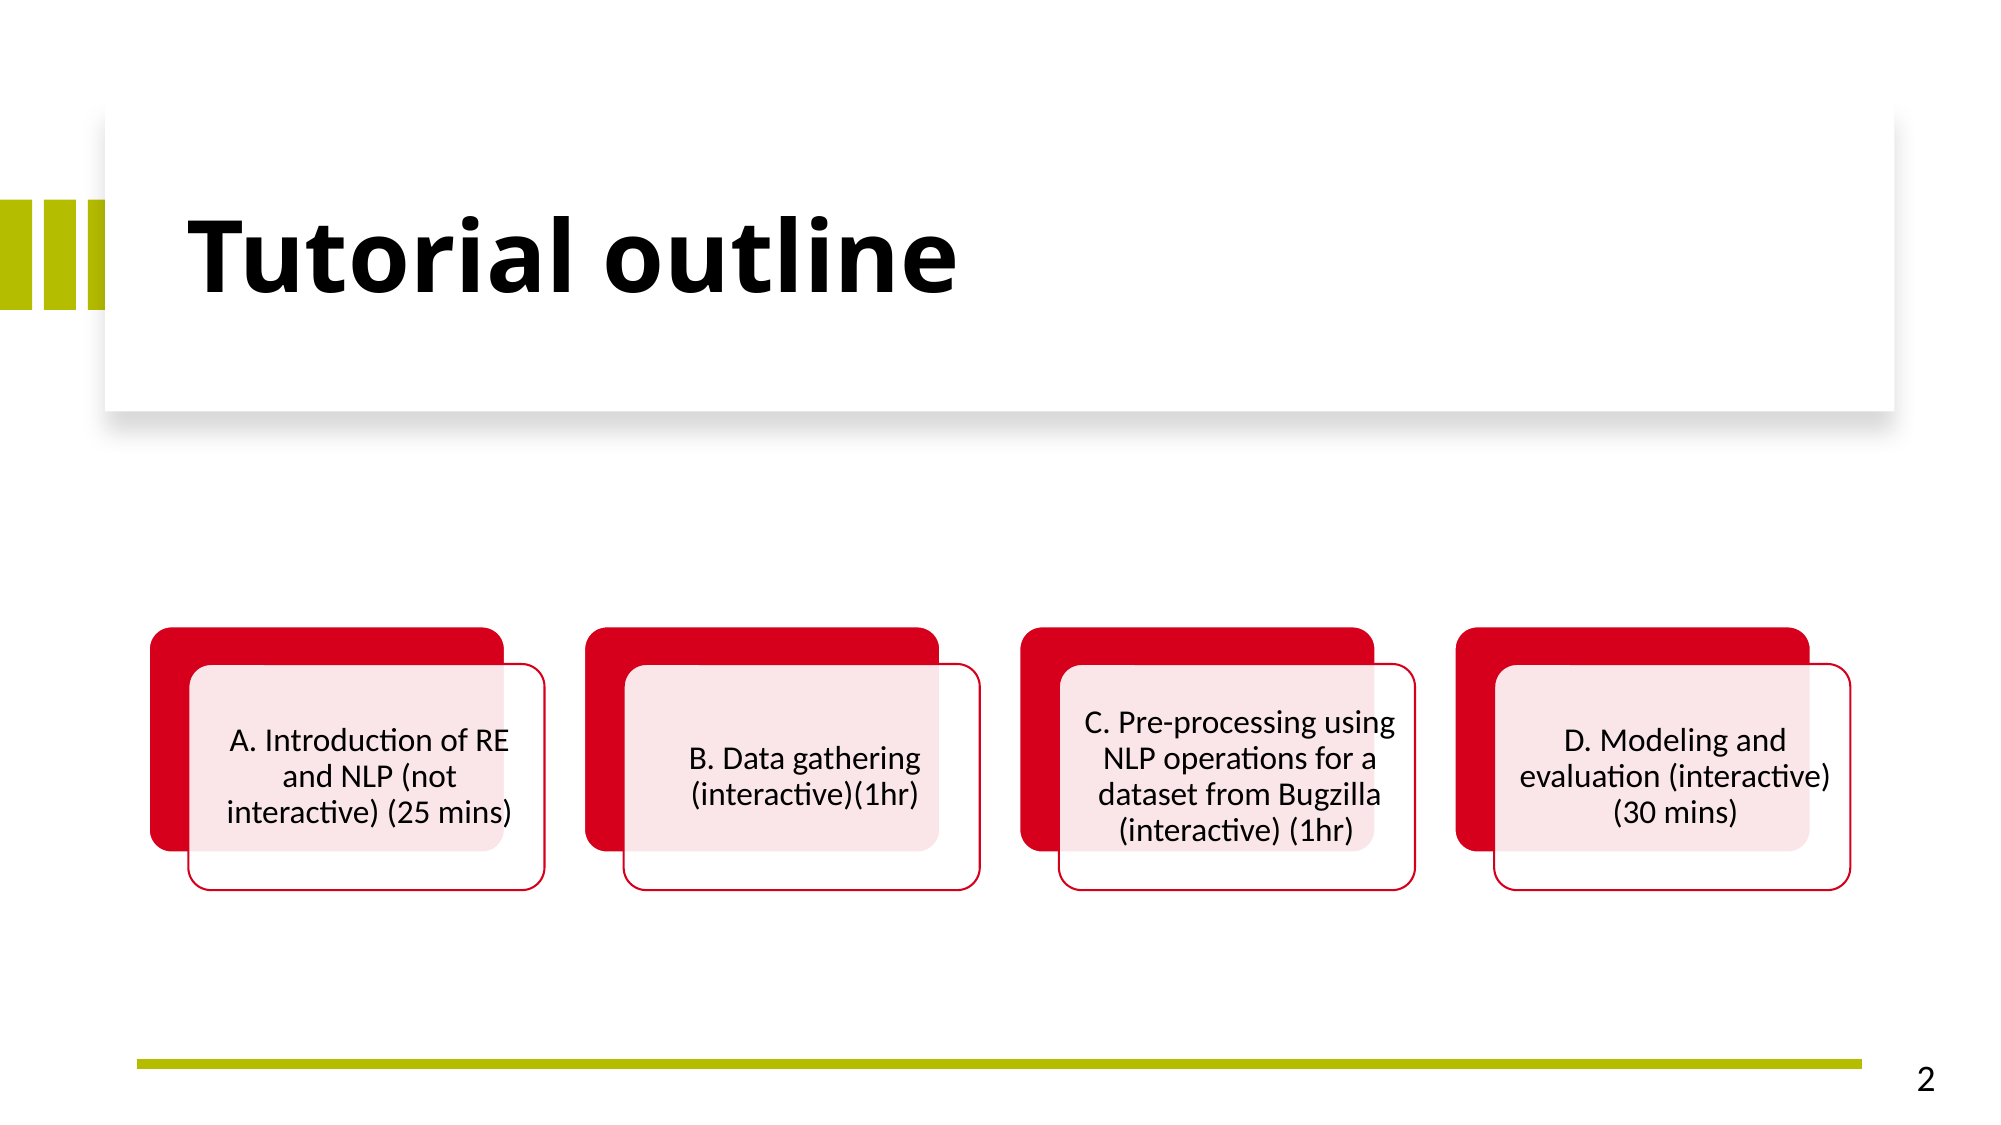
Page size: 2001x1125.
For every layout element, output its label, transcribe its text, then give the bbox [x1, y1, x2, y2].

slide_number 2 [1500, 1046, 1951, 1107]
text_box [104, 100, 1895, 412]
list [148, 494, 1851, 1022]
title Tutorial outline [171, 132, 1840, 388]
text_box [0, 0, 2000, 1125]
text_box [0, 199, 120, 311]
